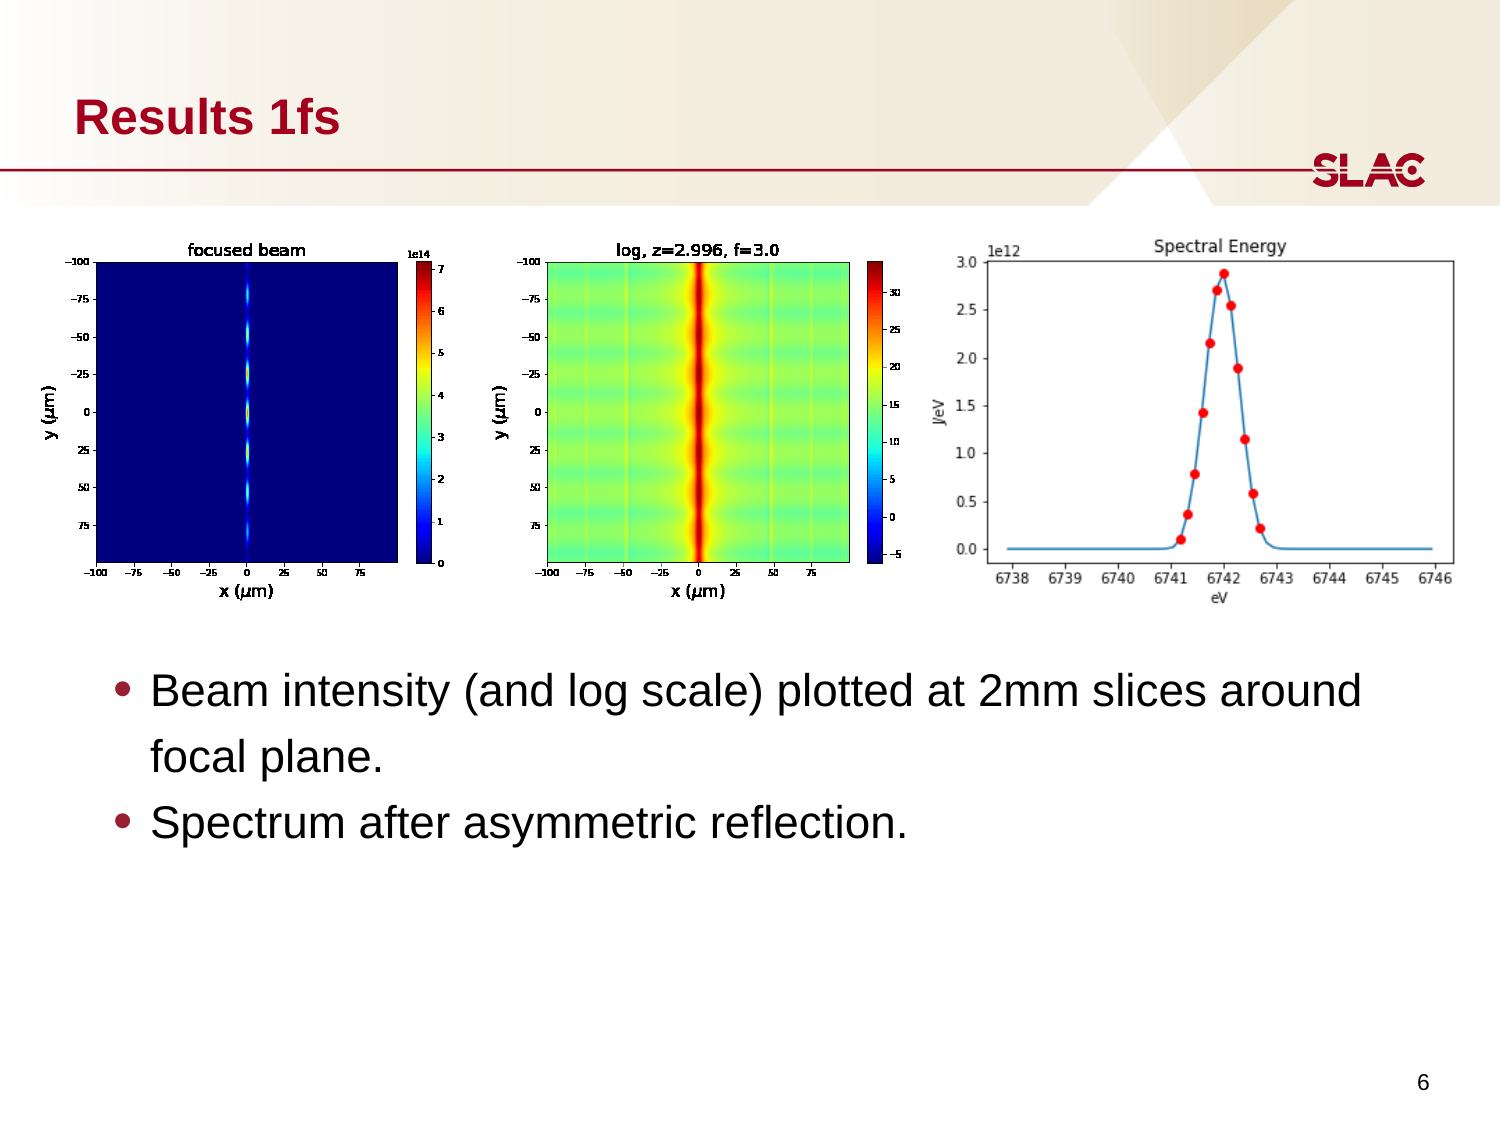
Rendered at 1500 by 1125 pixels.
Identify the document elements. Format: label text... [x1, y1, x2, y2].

list Beam intensity (and log scale) plotted at 2mm slices around focal plane. Spectrum after asymmetric reflection. [75, 650, 1406, 1035]
title Results 1fs [74, 21, 1404, 145]
picture [0, 212, 1500, 613]
slide_number 6 [1405, 1036, 1458, 1125]
picture [0, 0, 1500, 206]
